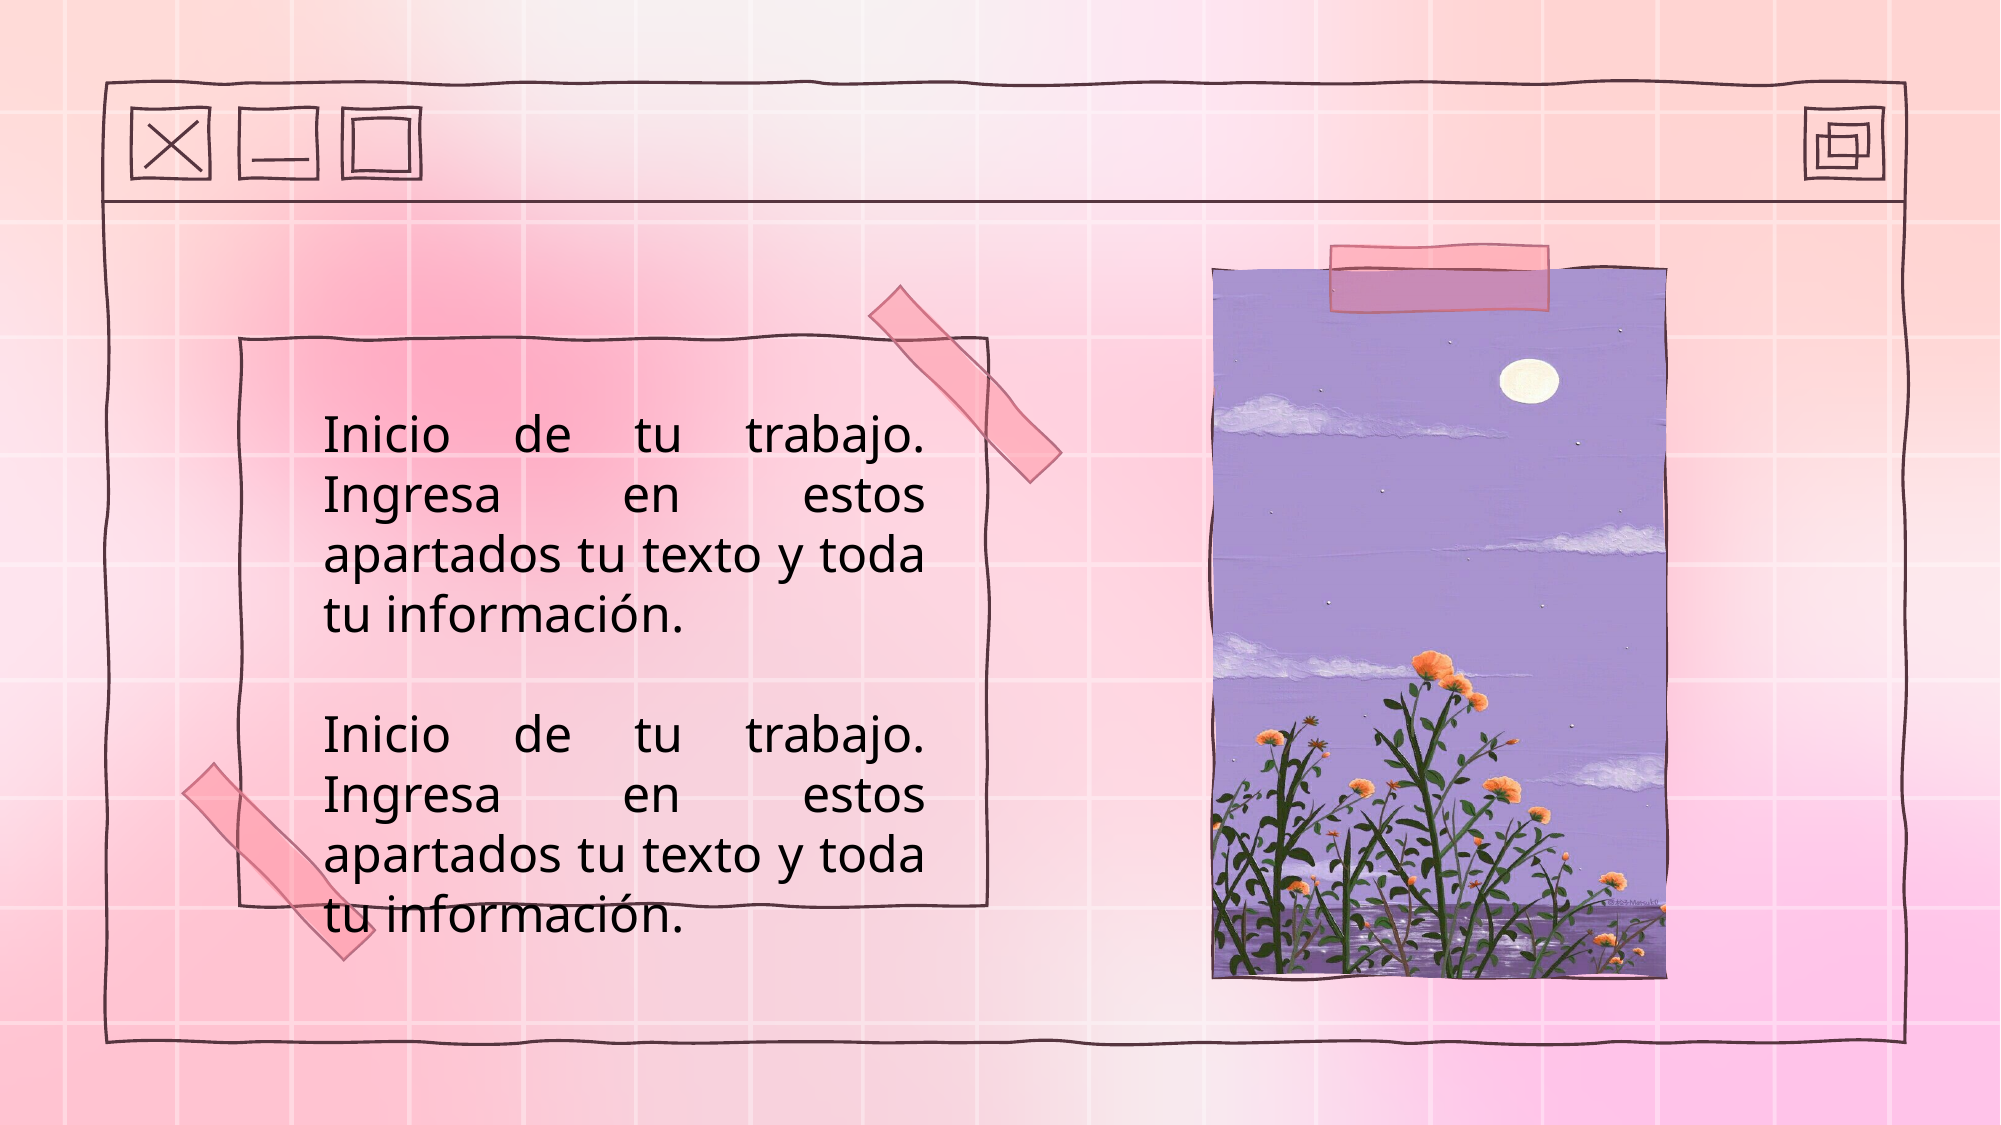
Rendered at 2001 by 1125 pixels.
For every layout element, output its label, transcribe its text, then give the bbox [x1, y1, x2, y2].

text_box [148, 124, 202, 172]
text_box [130, 106, 212, 181]
text_box [101, 79, 1910, 1046]
text_box [237, 333, 991, 908]
text_box [1803, 106, 1885, 181]
text_box [341, 106, 423, 181]
text_box [238, 106, 319, 181]
text_box [332, 950, 356, 962]
text_box [867, 284, 1063, 485]
text_box [181, 761, 309, 927]
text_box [144, 120, 199, 168]
text_box Inicio de tu trabajo. Ingresa en estos apartados tu texto y toda tu información. Inicio de tu trabajo. Ingresa en estos apartados tu texto y toda tu información. [309, 395, 942, 950]
picture [0, 0, 2001, 1125]
text_box [1816, 134, 1859, 169]
text_box [351, 116, 411, 173]
text_box [236, 852, 291, 909]
text_box [1329, 243, 1550, 314]
text_box [1828, 122, 1870, 157]
